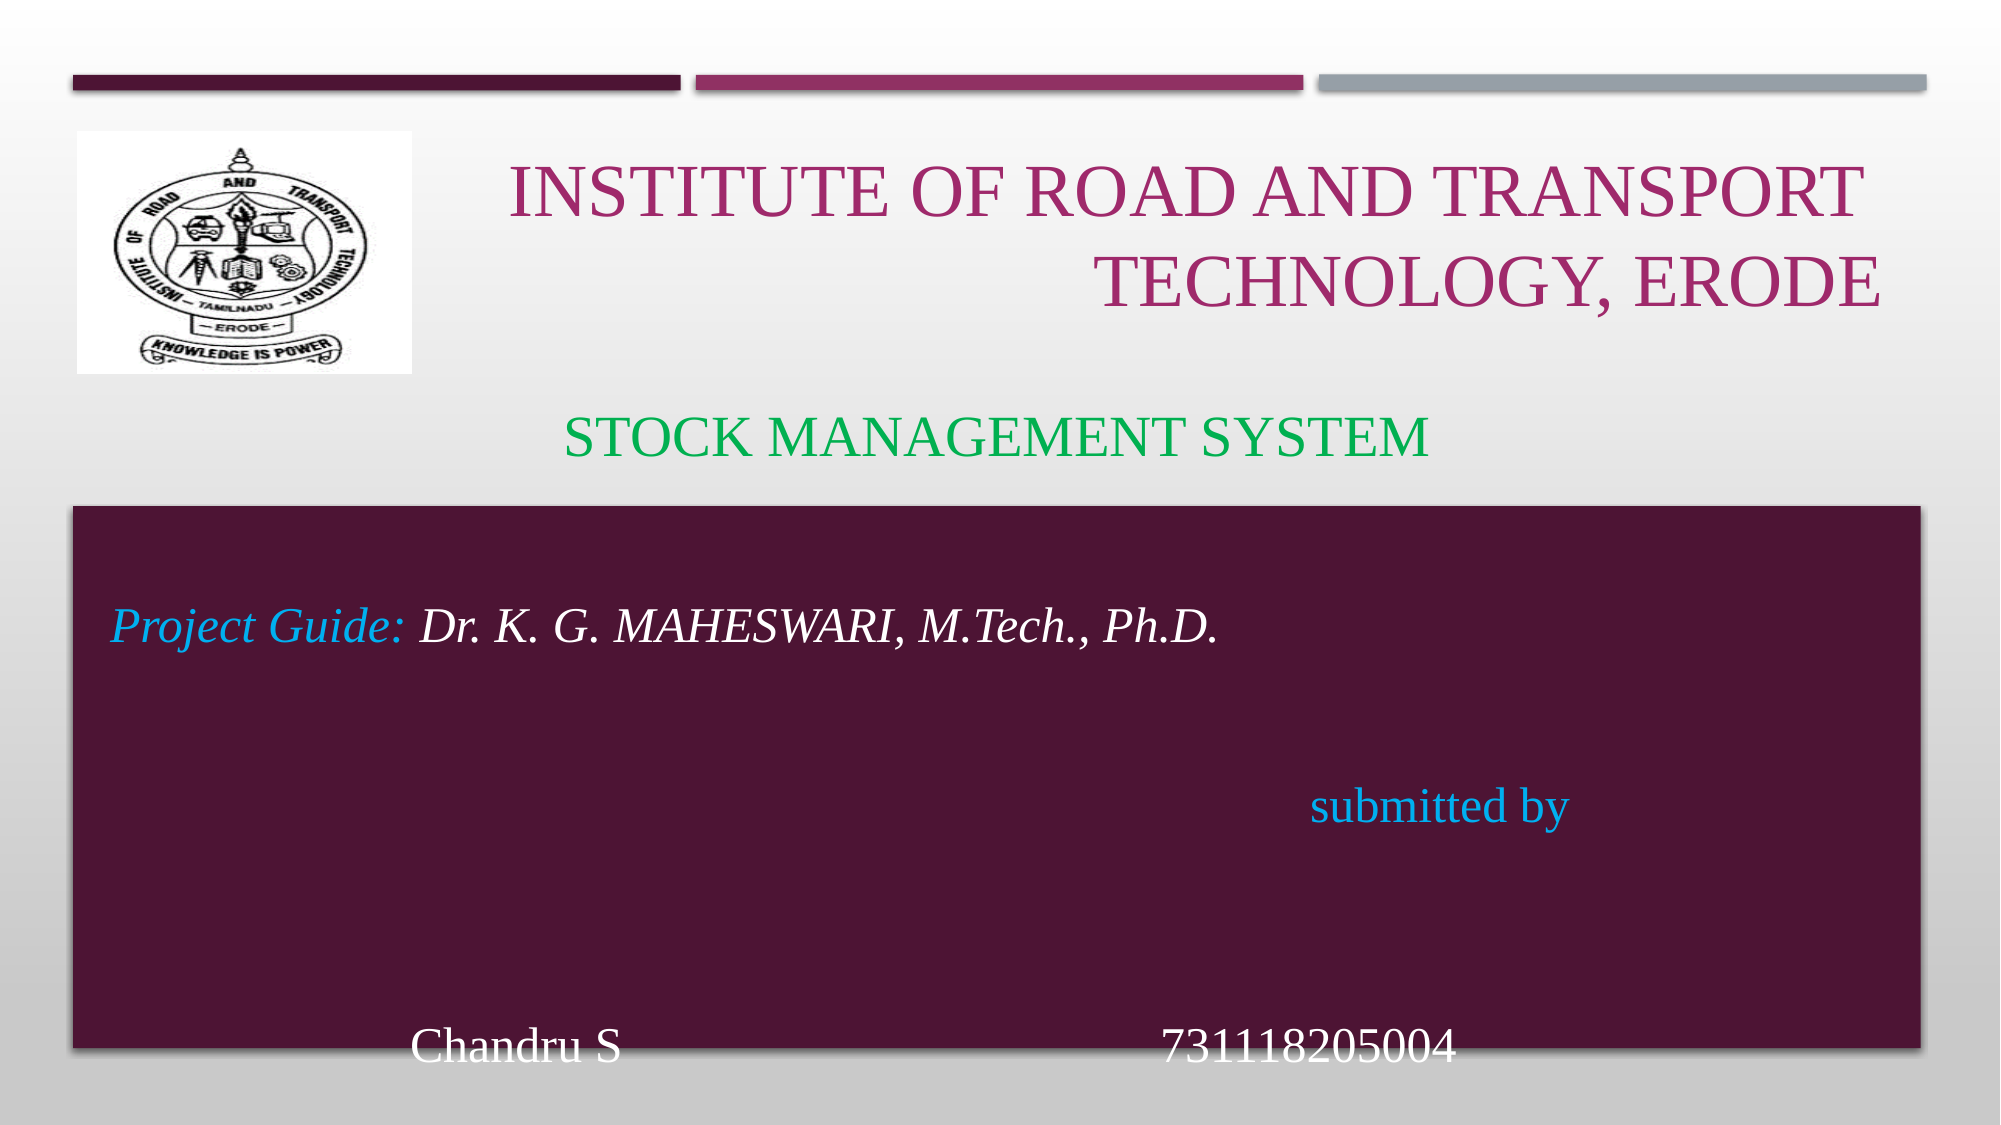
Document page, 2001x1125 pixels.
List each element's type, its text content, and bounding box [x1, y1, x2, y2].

picture [76, 131, 413, 375]
subtitle Stock management system [95, 390, 1899, 489]
title Institute of road and transport technology, erode [415, 131, 1899, 329]
text_box Project Guide: Dr. K. G. MAHESWARI, M.Tech., Ph.D. submitted by Chandru S 731118205004 Medhun Raja S R 731118205016 [95, 524, 1899, 1125]
